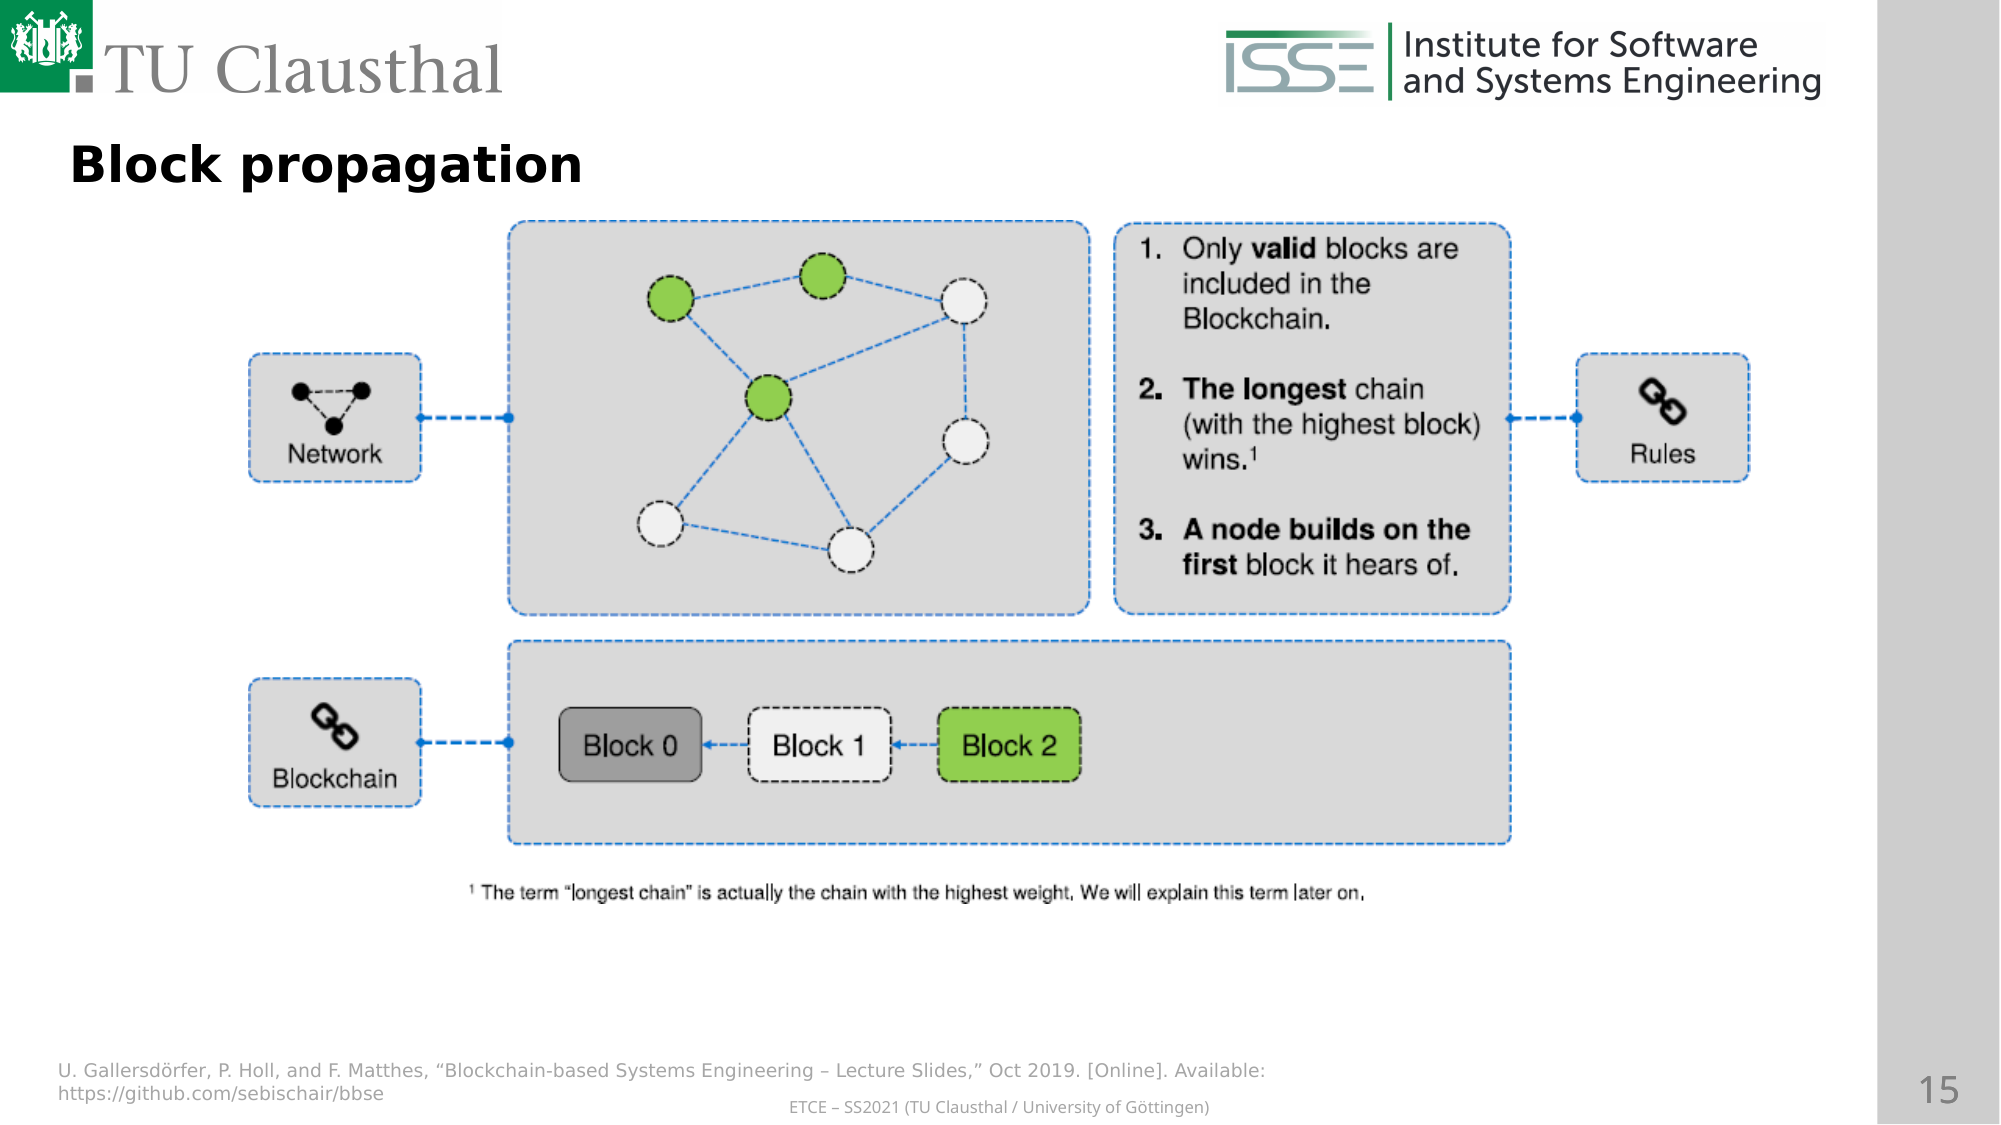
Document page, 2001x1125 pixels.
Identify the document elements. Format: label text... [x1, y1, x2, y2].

text_box U. Gallersdörfer, P. Holl, and F. Matthes, “Blockchain-based Systems Engineering – Lecture Slides,” Oct 2019. [Online]. Available: https://github.com/sebischair/bbse [43, 1051, 1521, 1112]
text_box ETCE – SS2021 (TU Clausthal / University of Göttingen) [0, 1089, 2000, 1125]
picture [0, 0, 502, 93]
text_box Block propagation [55, 125, 1819, 208]
picture [248, 220, 1752, 905]
picture [1218, 22, 1826, 107]
